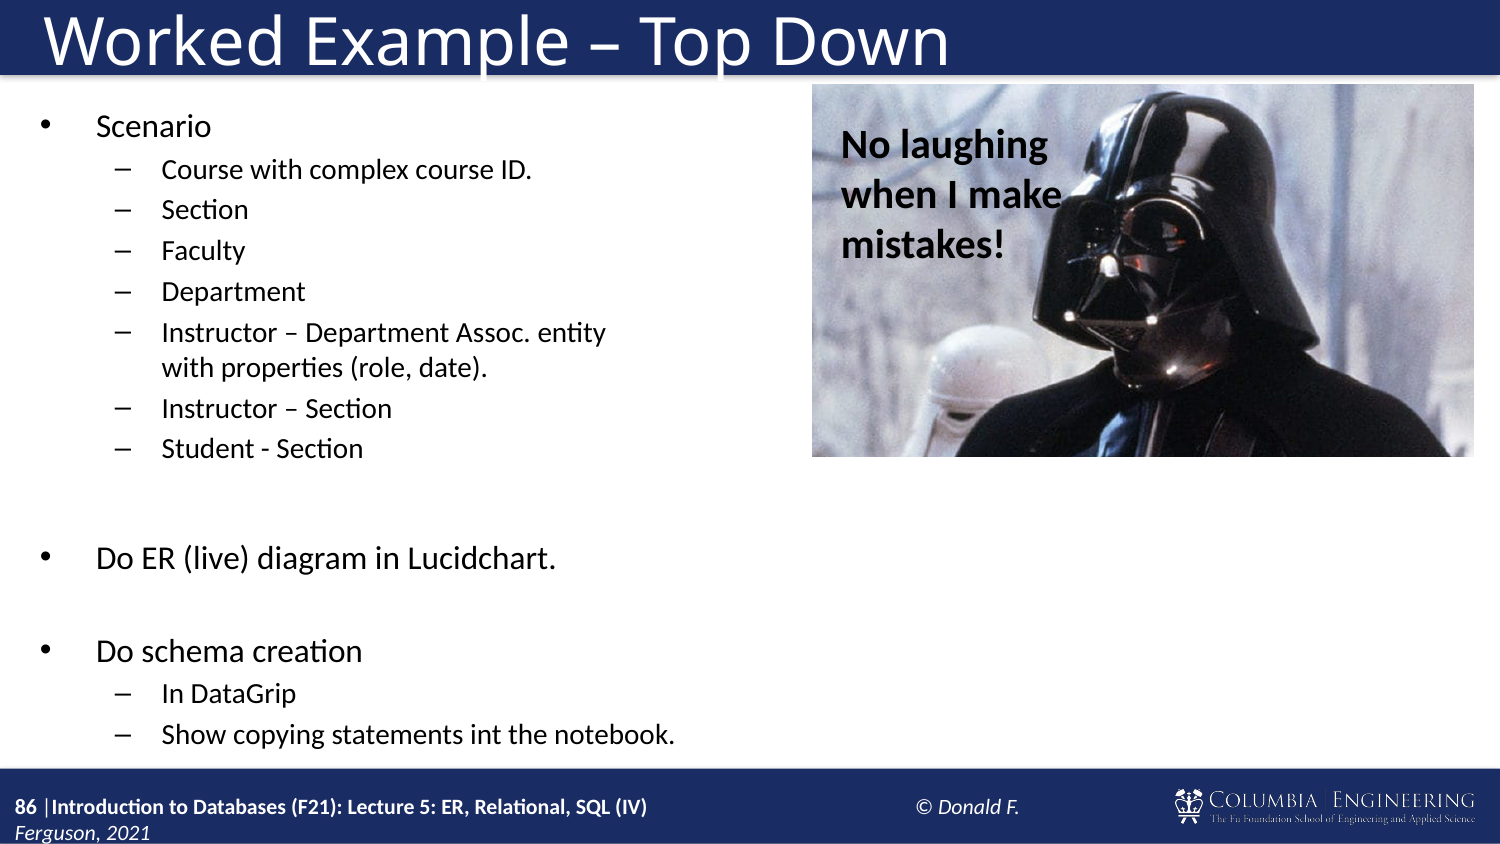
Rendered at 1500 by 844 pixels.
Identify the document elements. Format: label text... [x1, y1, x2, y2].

list Scenario Course with complex course ID. Section Faculty Department Instructor – Department Assoc. entity with properties (role, date). Instructor – Section Student - Section Do ER (live) diagram in Lucidchart. Do schema creation In DataGrip Show copying statements int the notebook. [24, 96, 1475, 760]
picture [811, 84, 1474, 457]
title Worked Example – Top Down [28, 0, 1450, 73]
